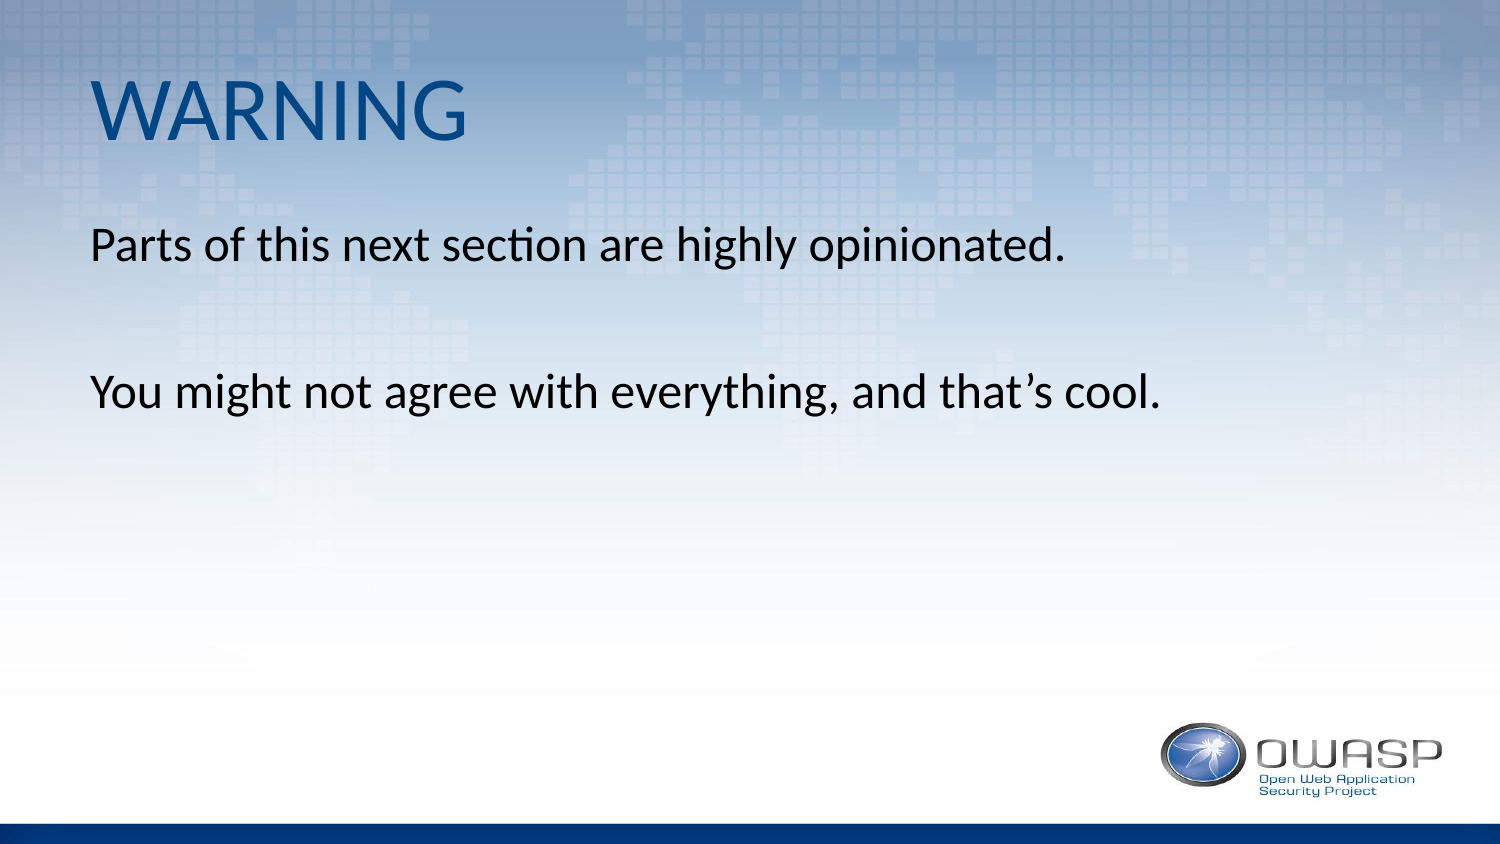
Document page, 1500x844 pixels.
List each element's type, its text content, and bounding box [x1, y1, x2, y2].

title WARNING [75, 33, 1425, 175]
list Parts of this next section are highly opinionated. You might not agree with everything, and that’s cool. [75, 196, 1425, 705]
picture [0, 0, 1500, 844]
